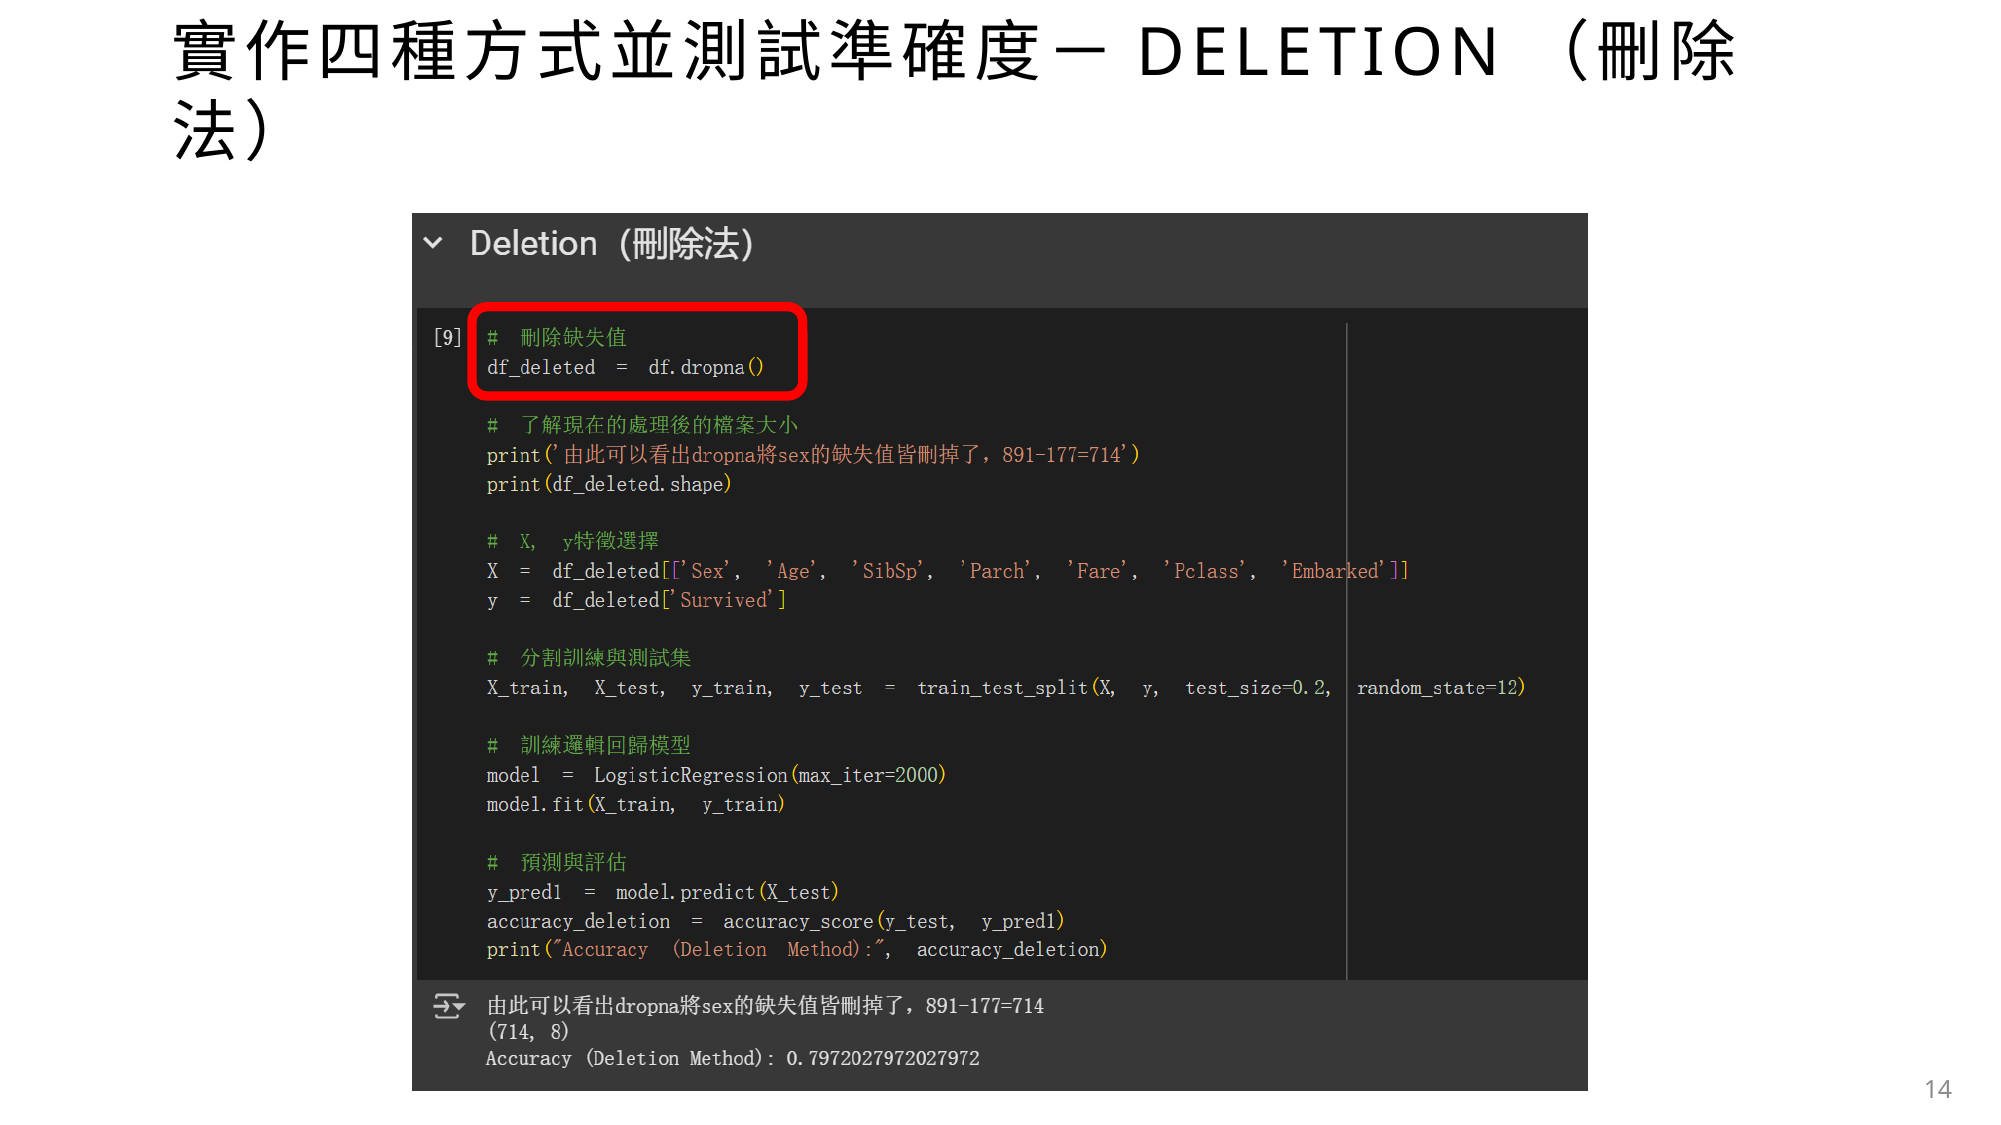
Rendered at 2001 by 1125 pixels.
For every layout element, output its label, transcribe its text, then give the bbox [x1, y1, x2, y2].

title 實作四種方式並測試準確度－Deletion（刪除法） [156, 31, 1844, 177]
slide_number 14 [1894, 1061, 1968, 1121]
picture [412, 213, 1588, 1091]
